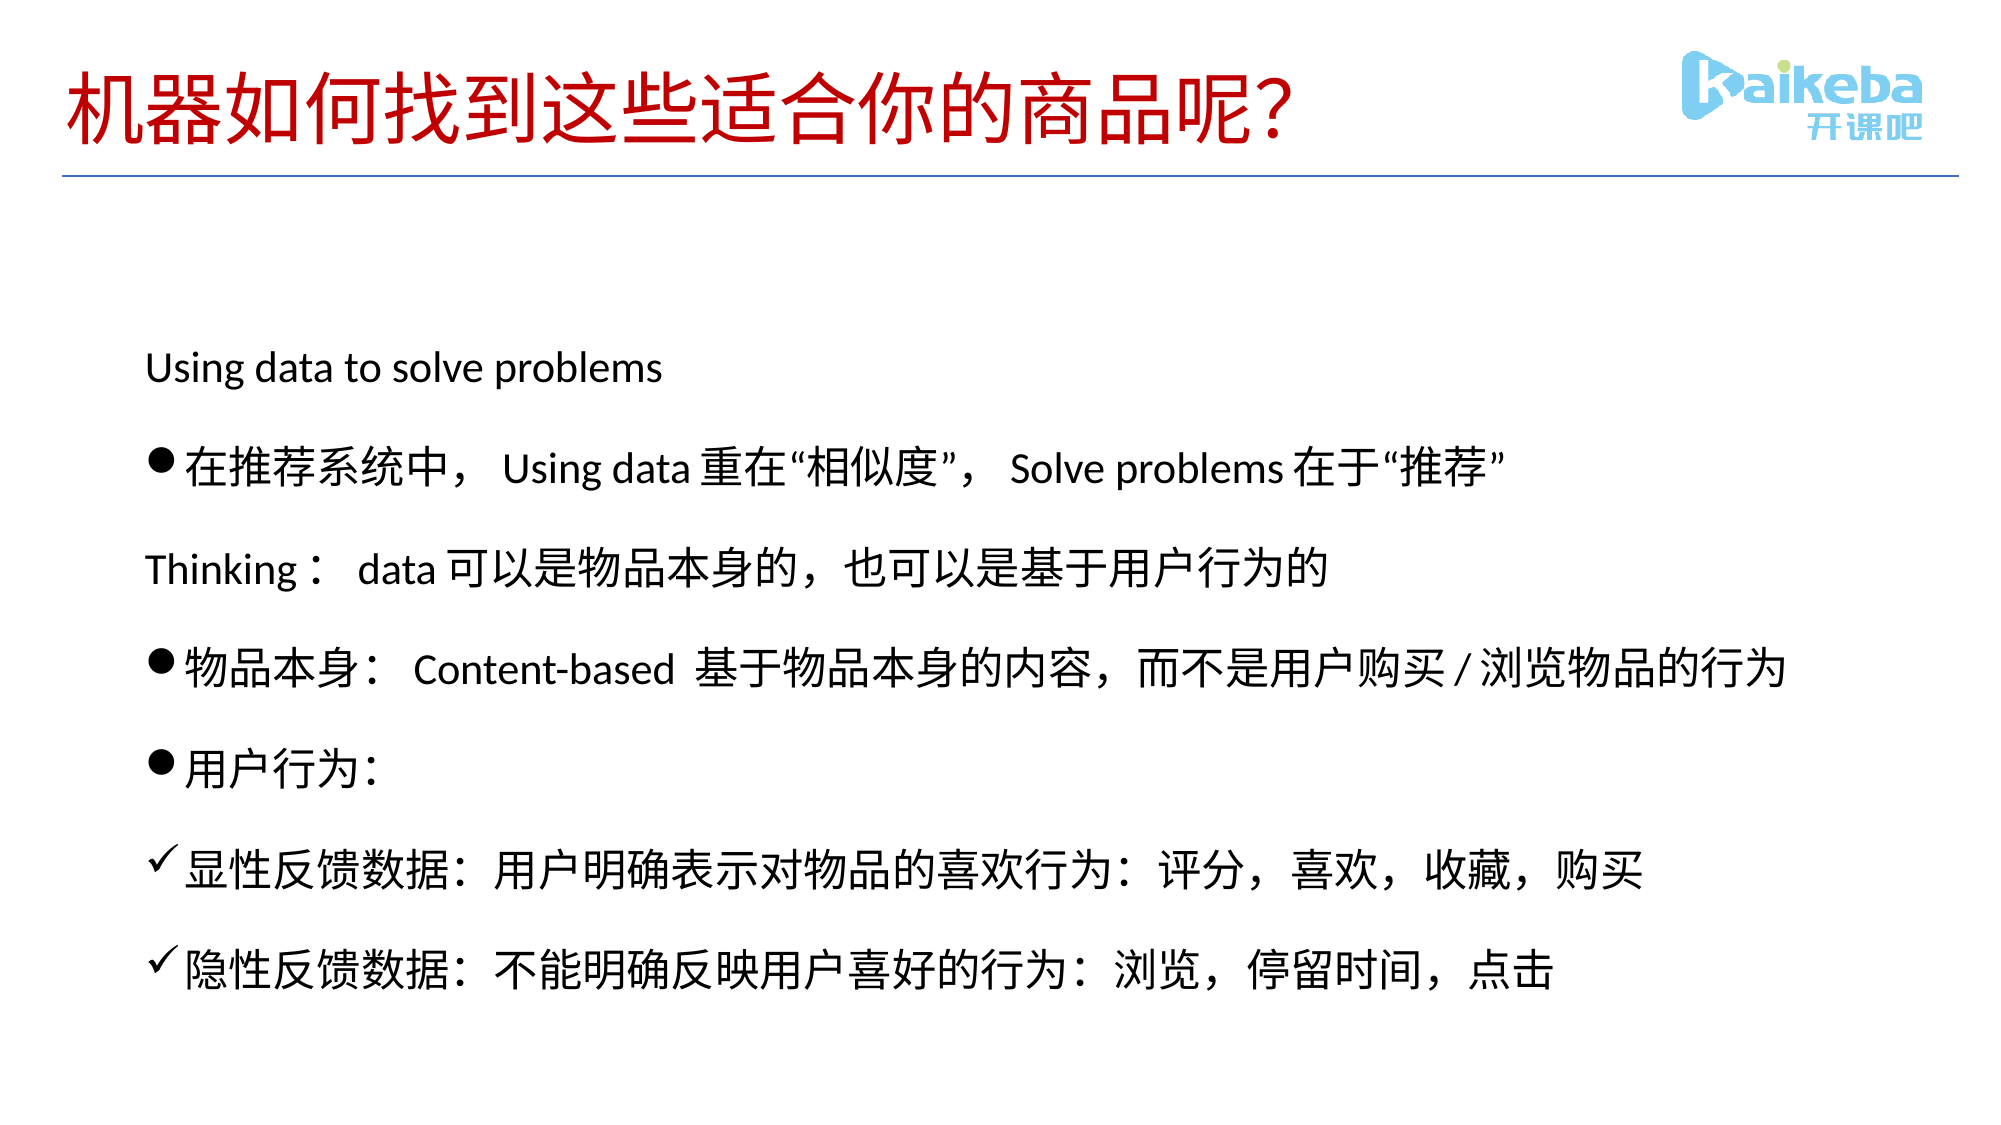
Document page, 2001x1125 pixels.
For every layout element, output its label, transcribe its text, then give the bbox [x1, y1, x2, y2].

title 机器如何找到这些适合你的商品呢？ [57, 59, 1728, 167]
text_box 城市计算： 出租车行程的总时间，交通流量预测，PM2.5预测 价格预测 北上广、比特币、短租数据集 竞猜 篮球联赛，预测那个团队能够获胜 医疗 肺癌检测，预测17个身体区域存在威胁的概率 金融科技： 风险控制，失信企业识别，用户违约预测，潜在企业客户预测 HR 员工离职预测 [1653, 21, 1950, 167]
list Using data to solve problems 在推荐系统中，Using data重在“相似度”，Solve problems在于“推荐” Thinking：data可以是物品本身的，也可以是基于用户行为的 物品本身：Content-based 基于物品本身的内容，而不是用户购买/浏览物品的行为 用户行为： 显性反馈数据：用户明确表示对物品的喜欢行为：评分，喜欢，收藏，购买 隐性反馈数据：不能明确反映用户喜好的行为：浏览，停留时间，点击 [136, 298, 1863, 1014]
